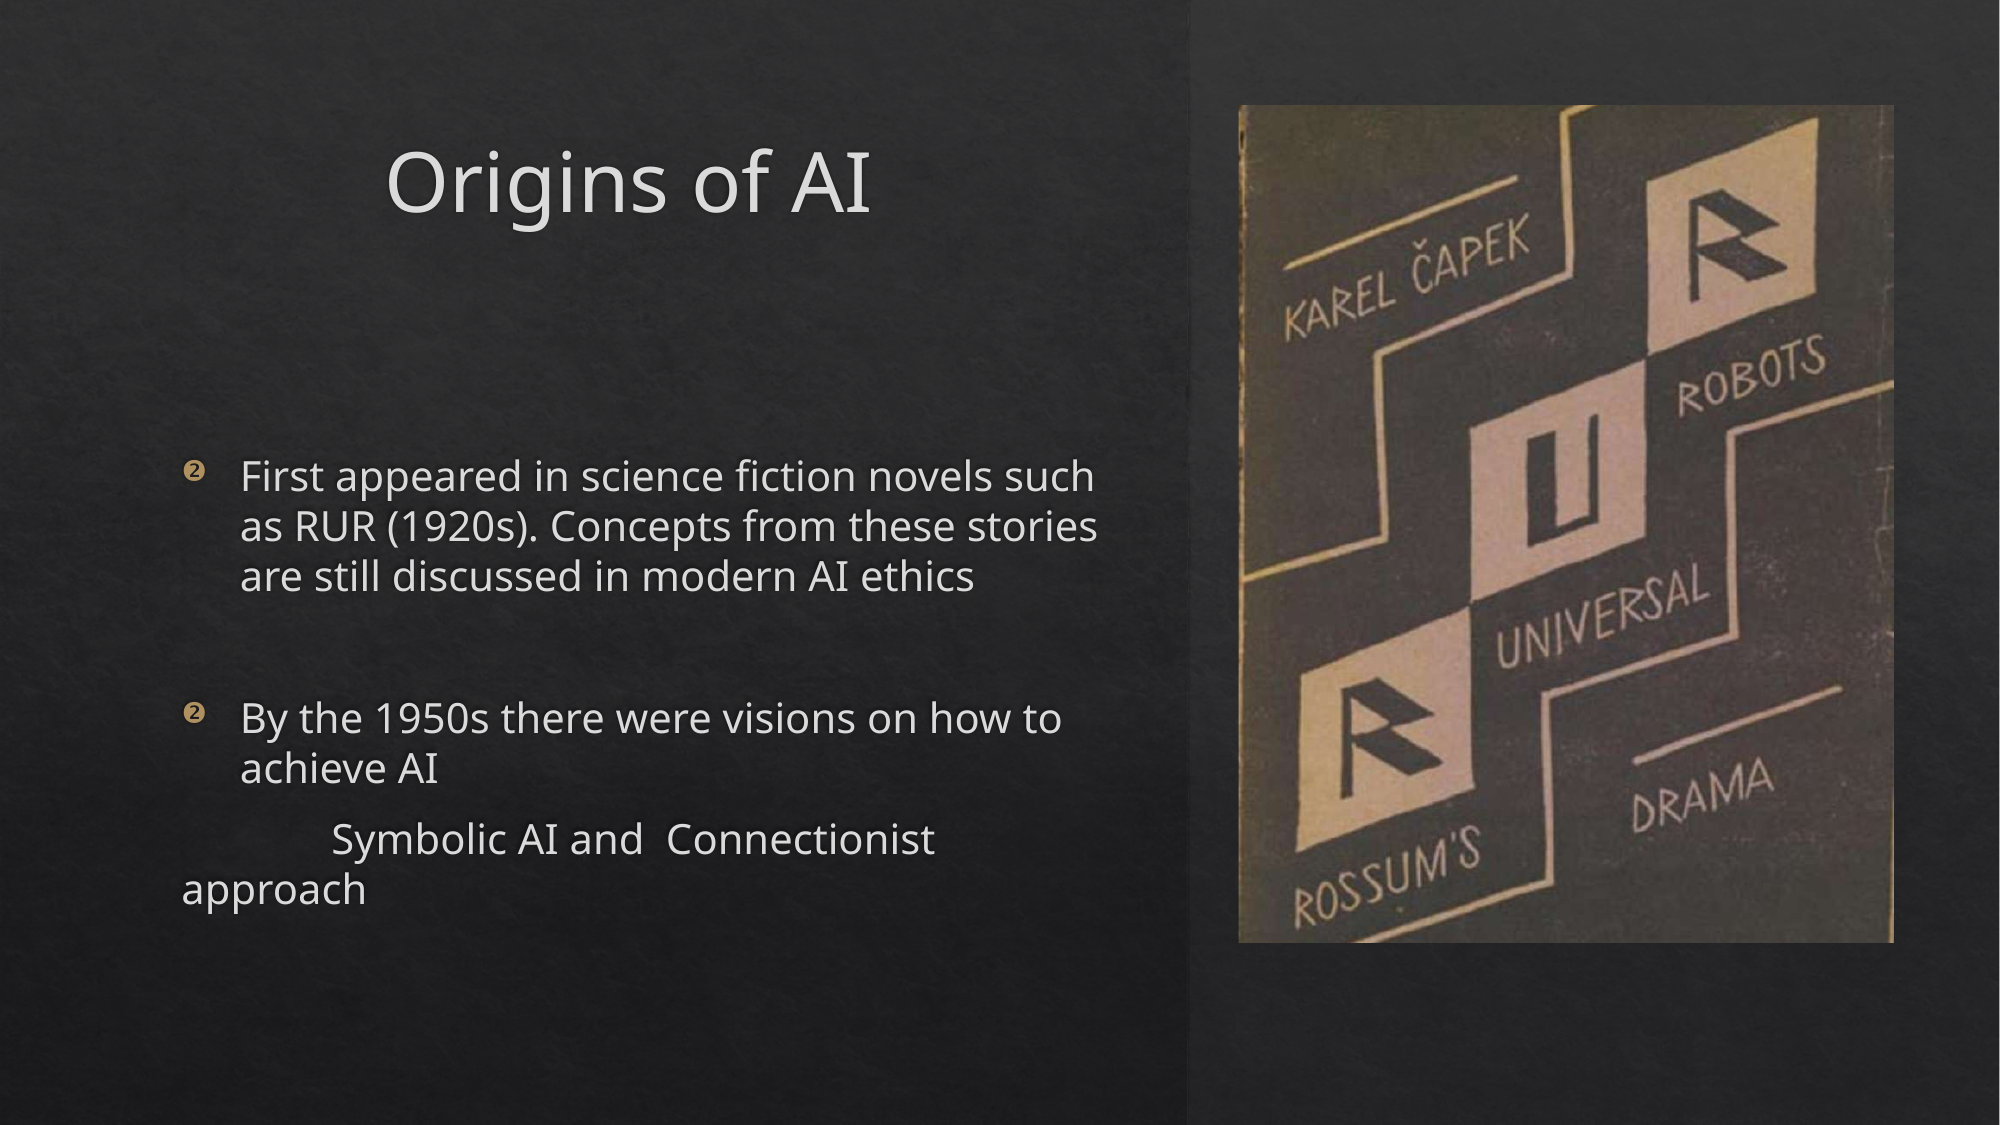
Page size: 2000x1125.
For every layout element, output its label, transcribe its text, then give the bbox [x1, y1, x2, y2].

title Origins of AI [149, 99, 1131, 260]
picture [1185, 0, 2000, 1125]
list First appeared in science fiction novels such as RUR (1920s). Concepts from these stories are still discussed in modern AI ethics By the 1950s there were visions on how to achieve AI Symbolic AI and Connectionist approach [149, 299, 1131, 935]
